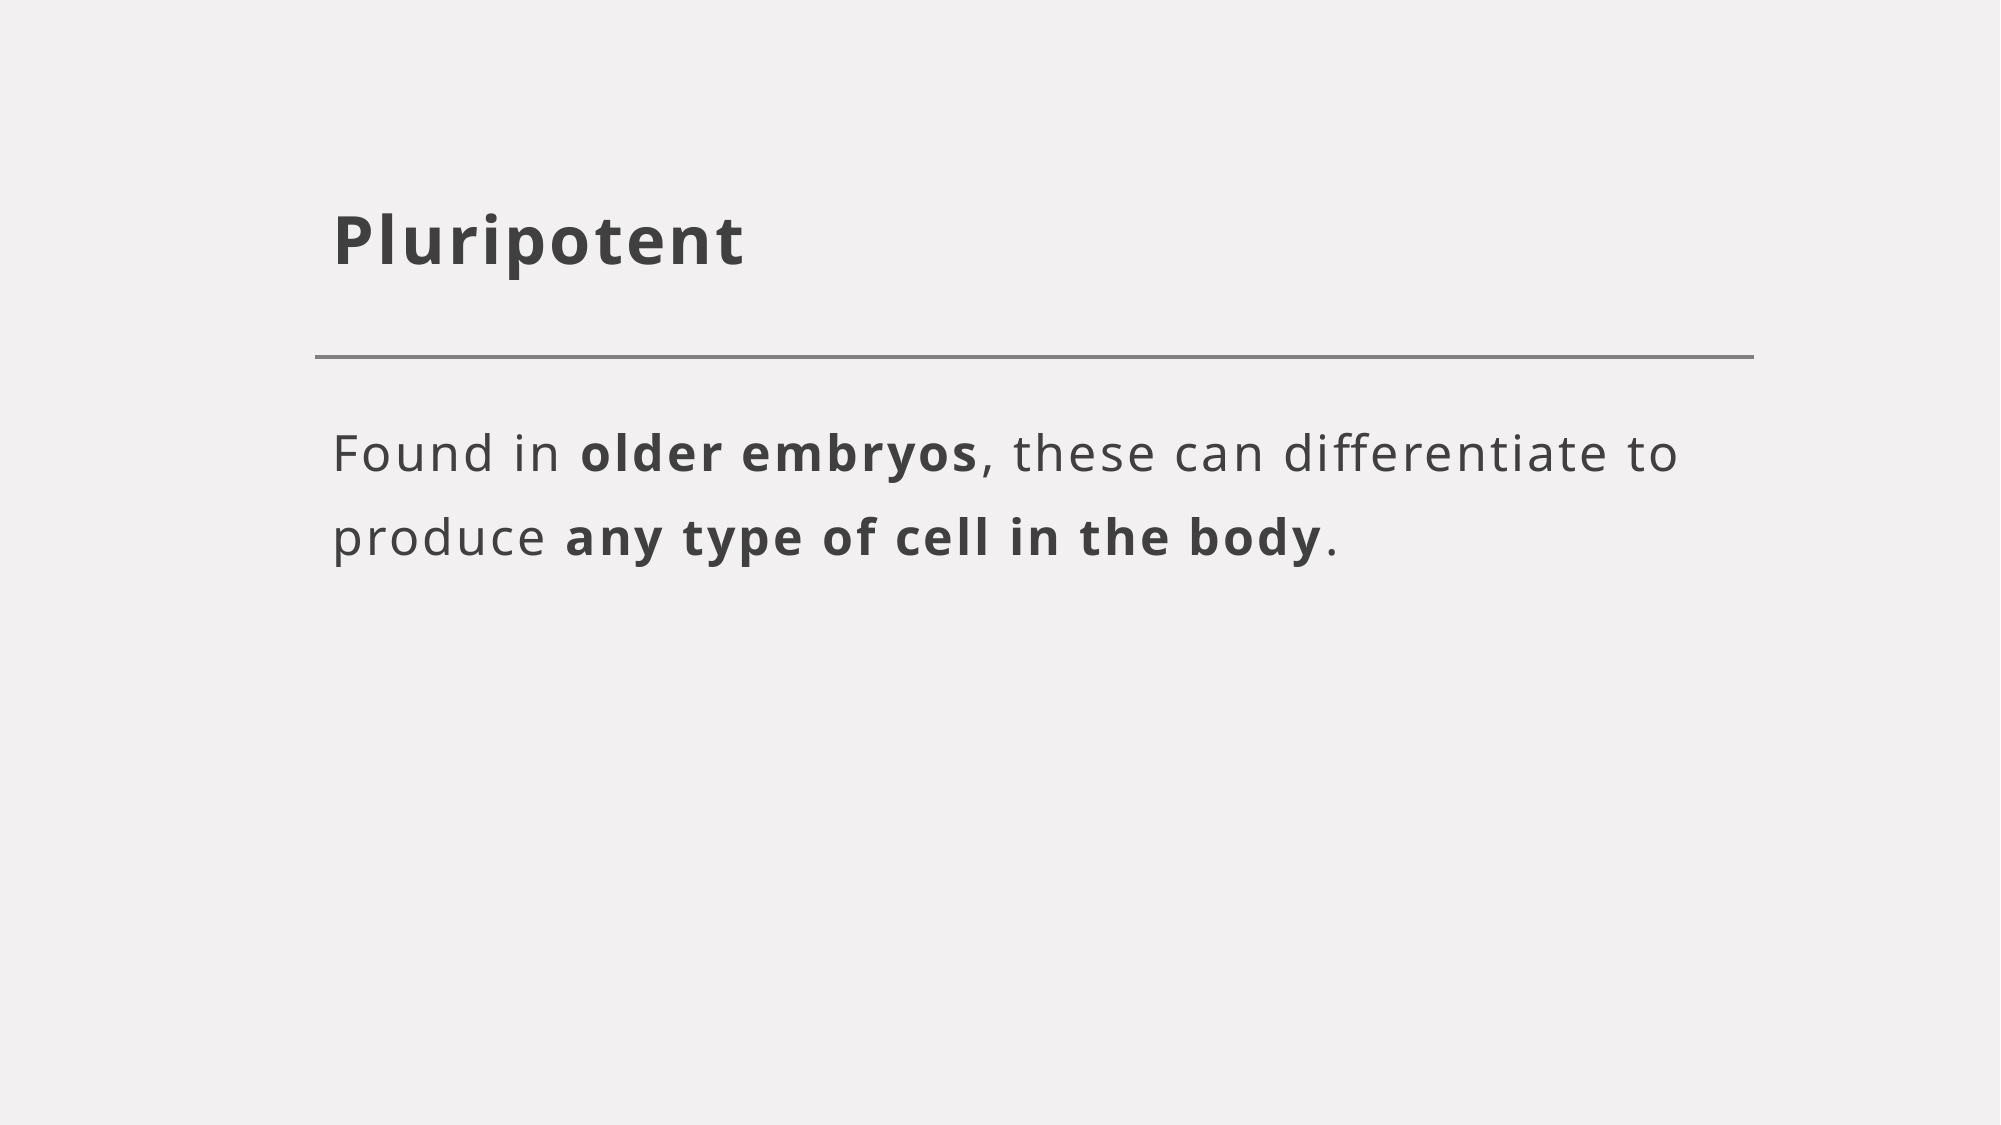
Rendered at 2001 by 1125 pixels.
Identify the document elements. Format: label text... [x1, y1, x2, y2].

list Found in older embryos, these can differentiate to produce any type of cell in the body. [315, 379, 1754, 979]
title Pluripotent [315, 72, 1754, 294]
